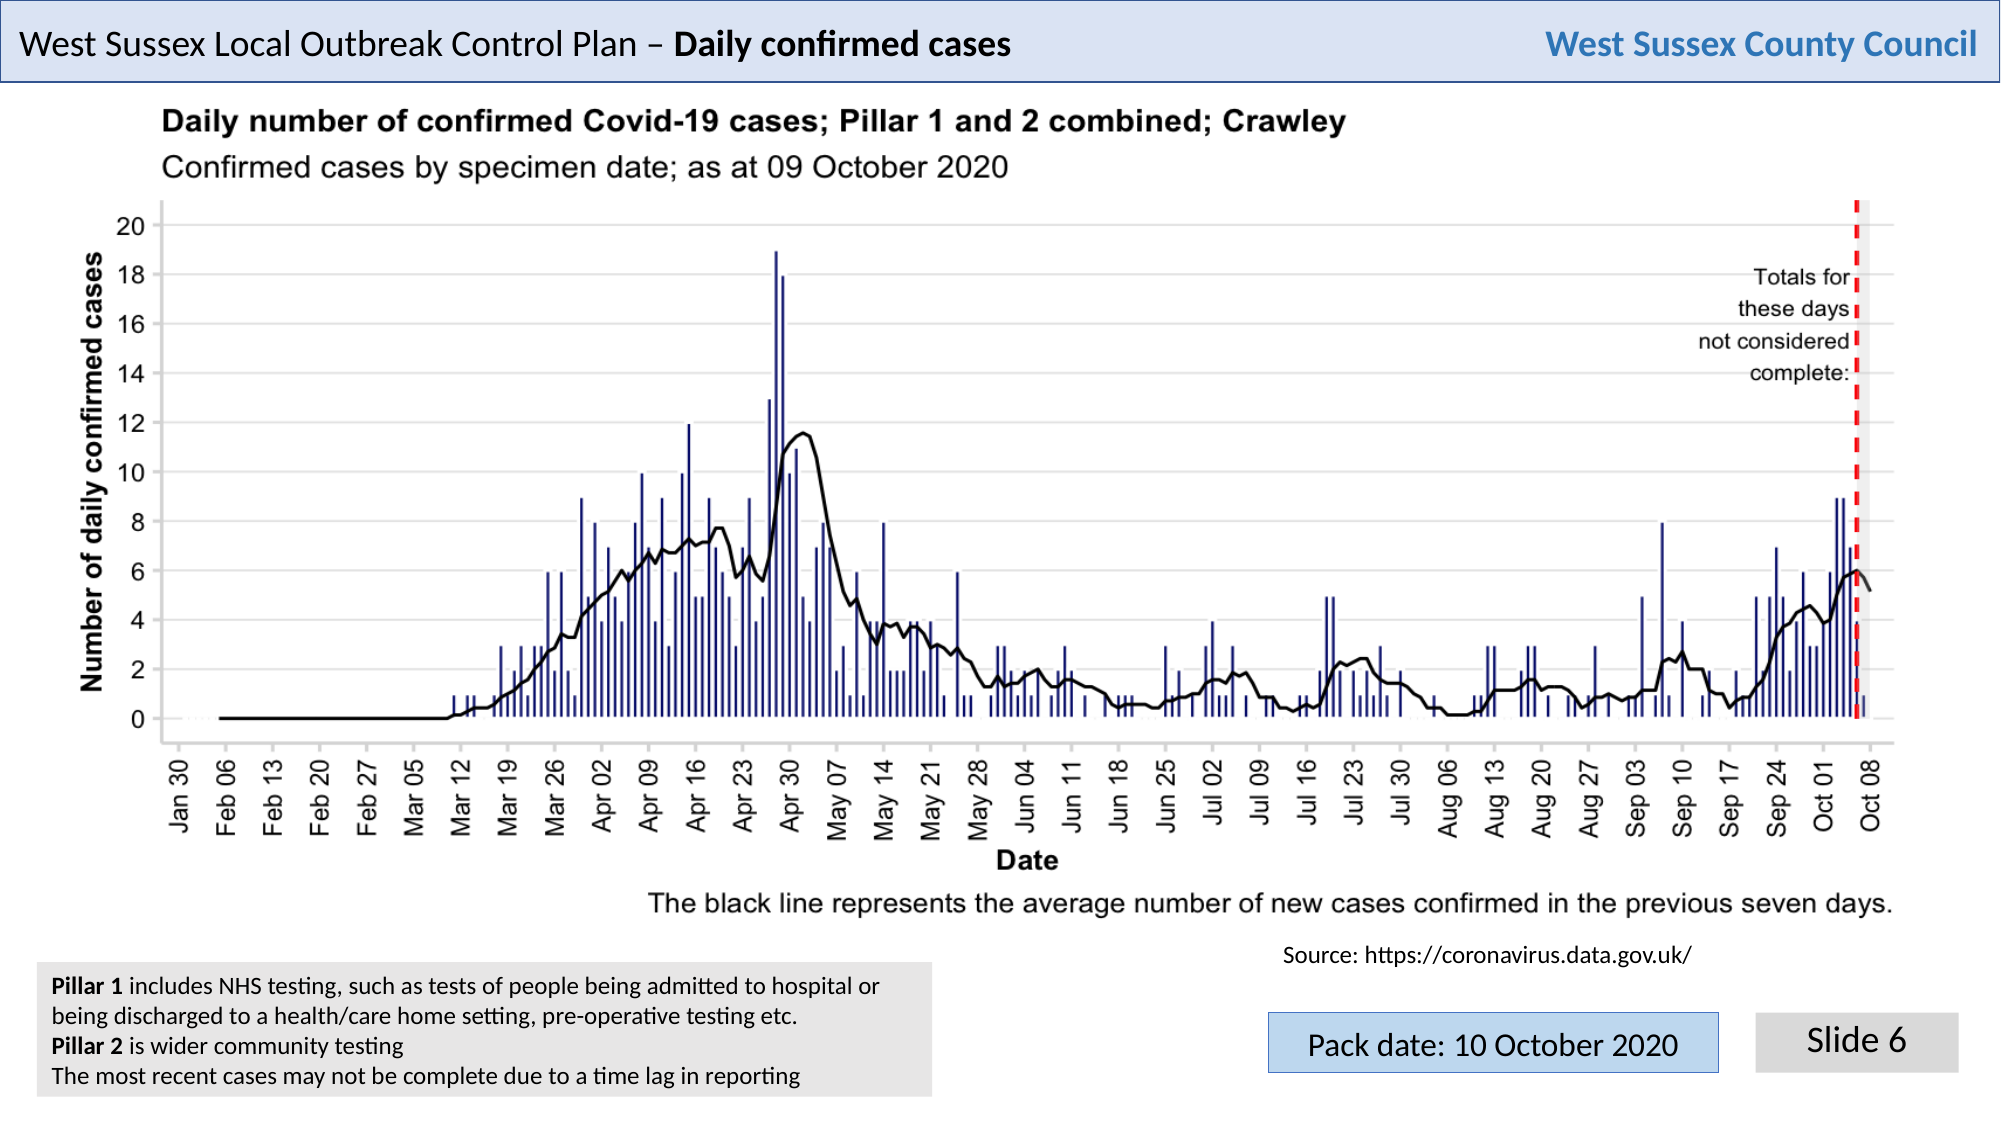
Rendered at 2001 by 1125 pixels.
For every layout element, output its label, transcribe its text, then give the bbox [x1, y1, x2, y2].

list Slide 6 [1755, 1012, 1959, 1073]
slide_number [1268, 1012, 1719, 1073]
picture [63, 91, 1912, 935]
list Source: https://coronavirus.data.gov.uk/ [1268, 935, 1912, 995]
